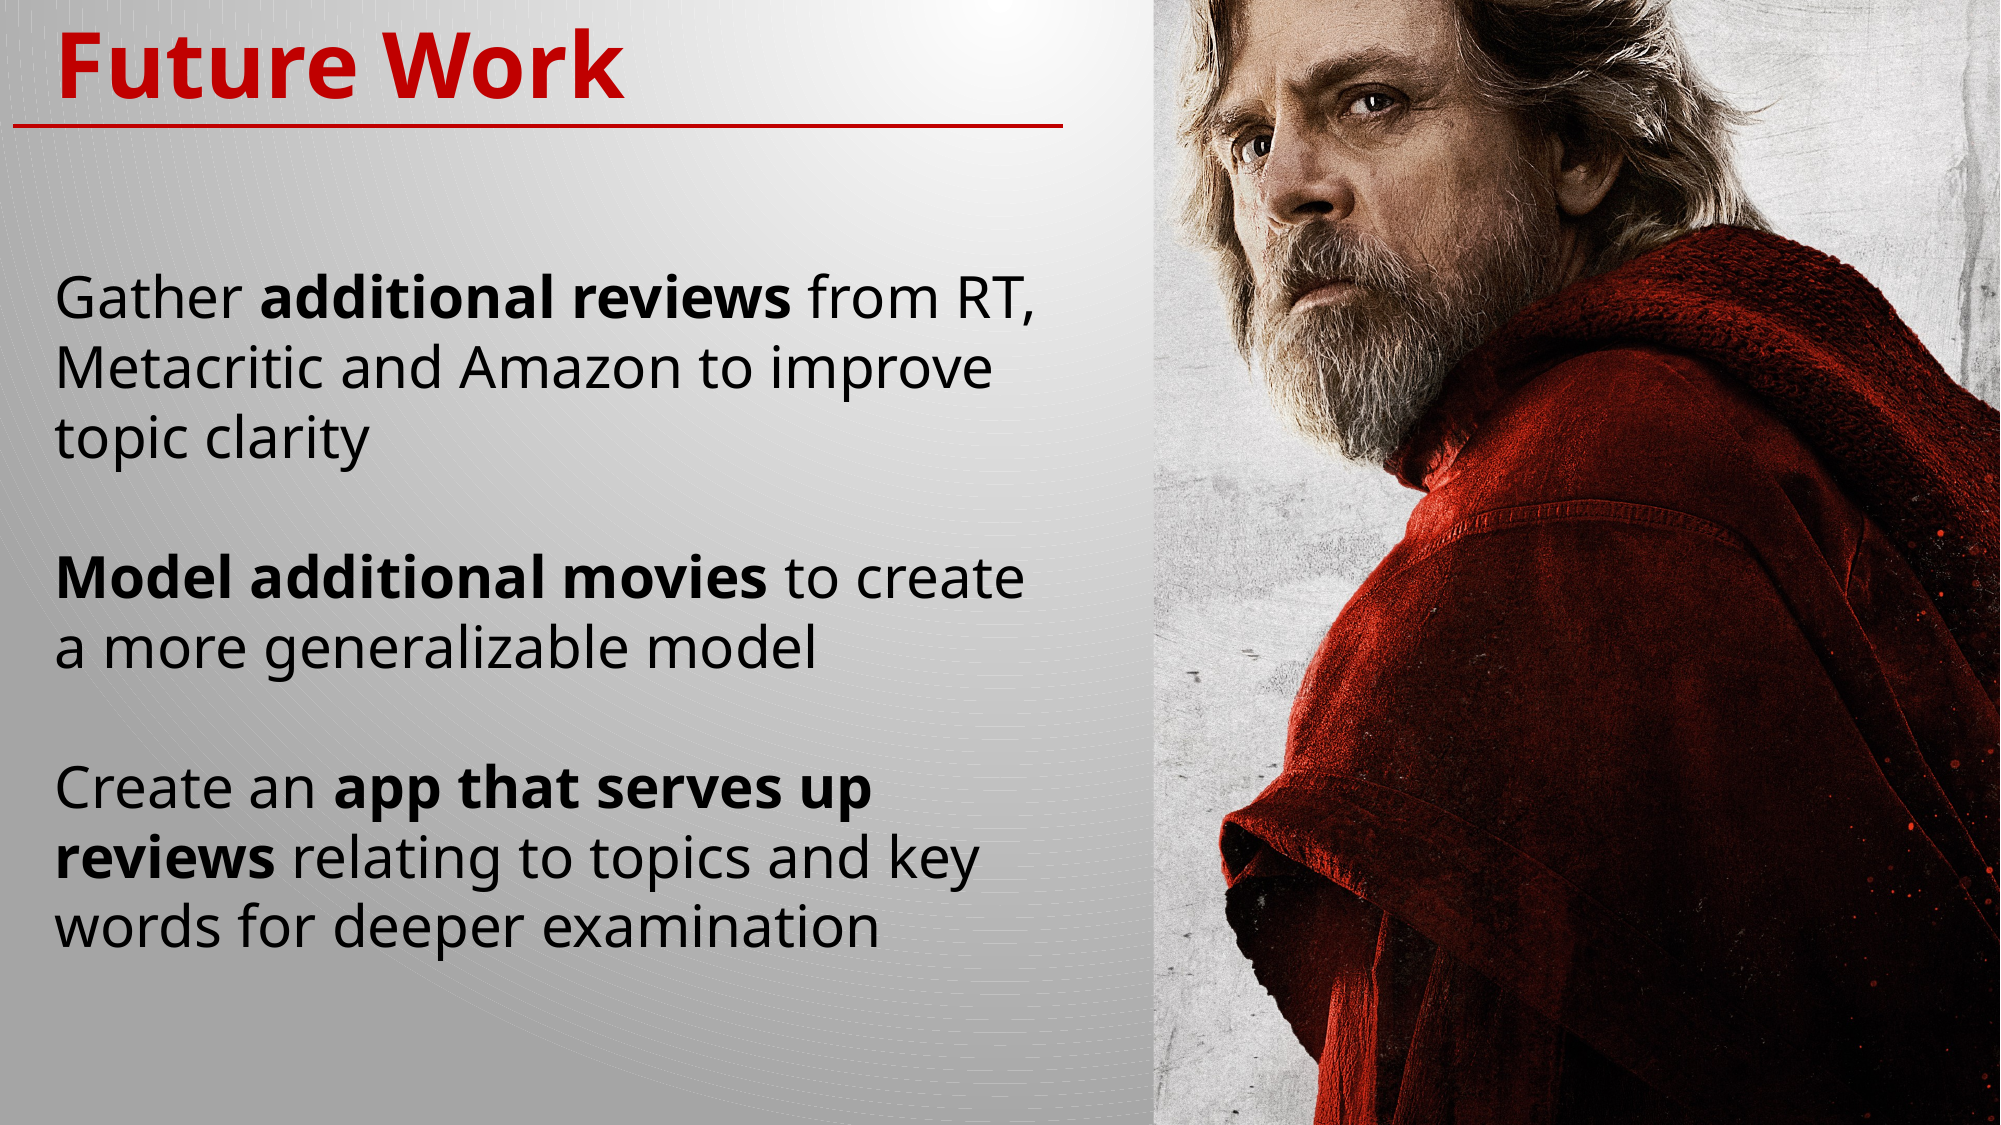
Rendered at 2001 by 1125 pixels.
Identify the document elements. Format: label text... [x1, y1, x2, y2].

text_box Gather additional reviews from RT, Metacritic and Amazon to improve topic clarity Model additional movies to create a more generalizable model Create an app that serves up reviews relating to topics and key words for deeper examination [40, 252, 1083, 1037]
text_box Future Work [40, 0, 949, 124]
picture [1153, 0, 2000, 1125]
